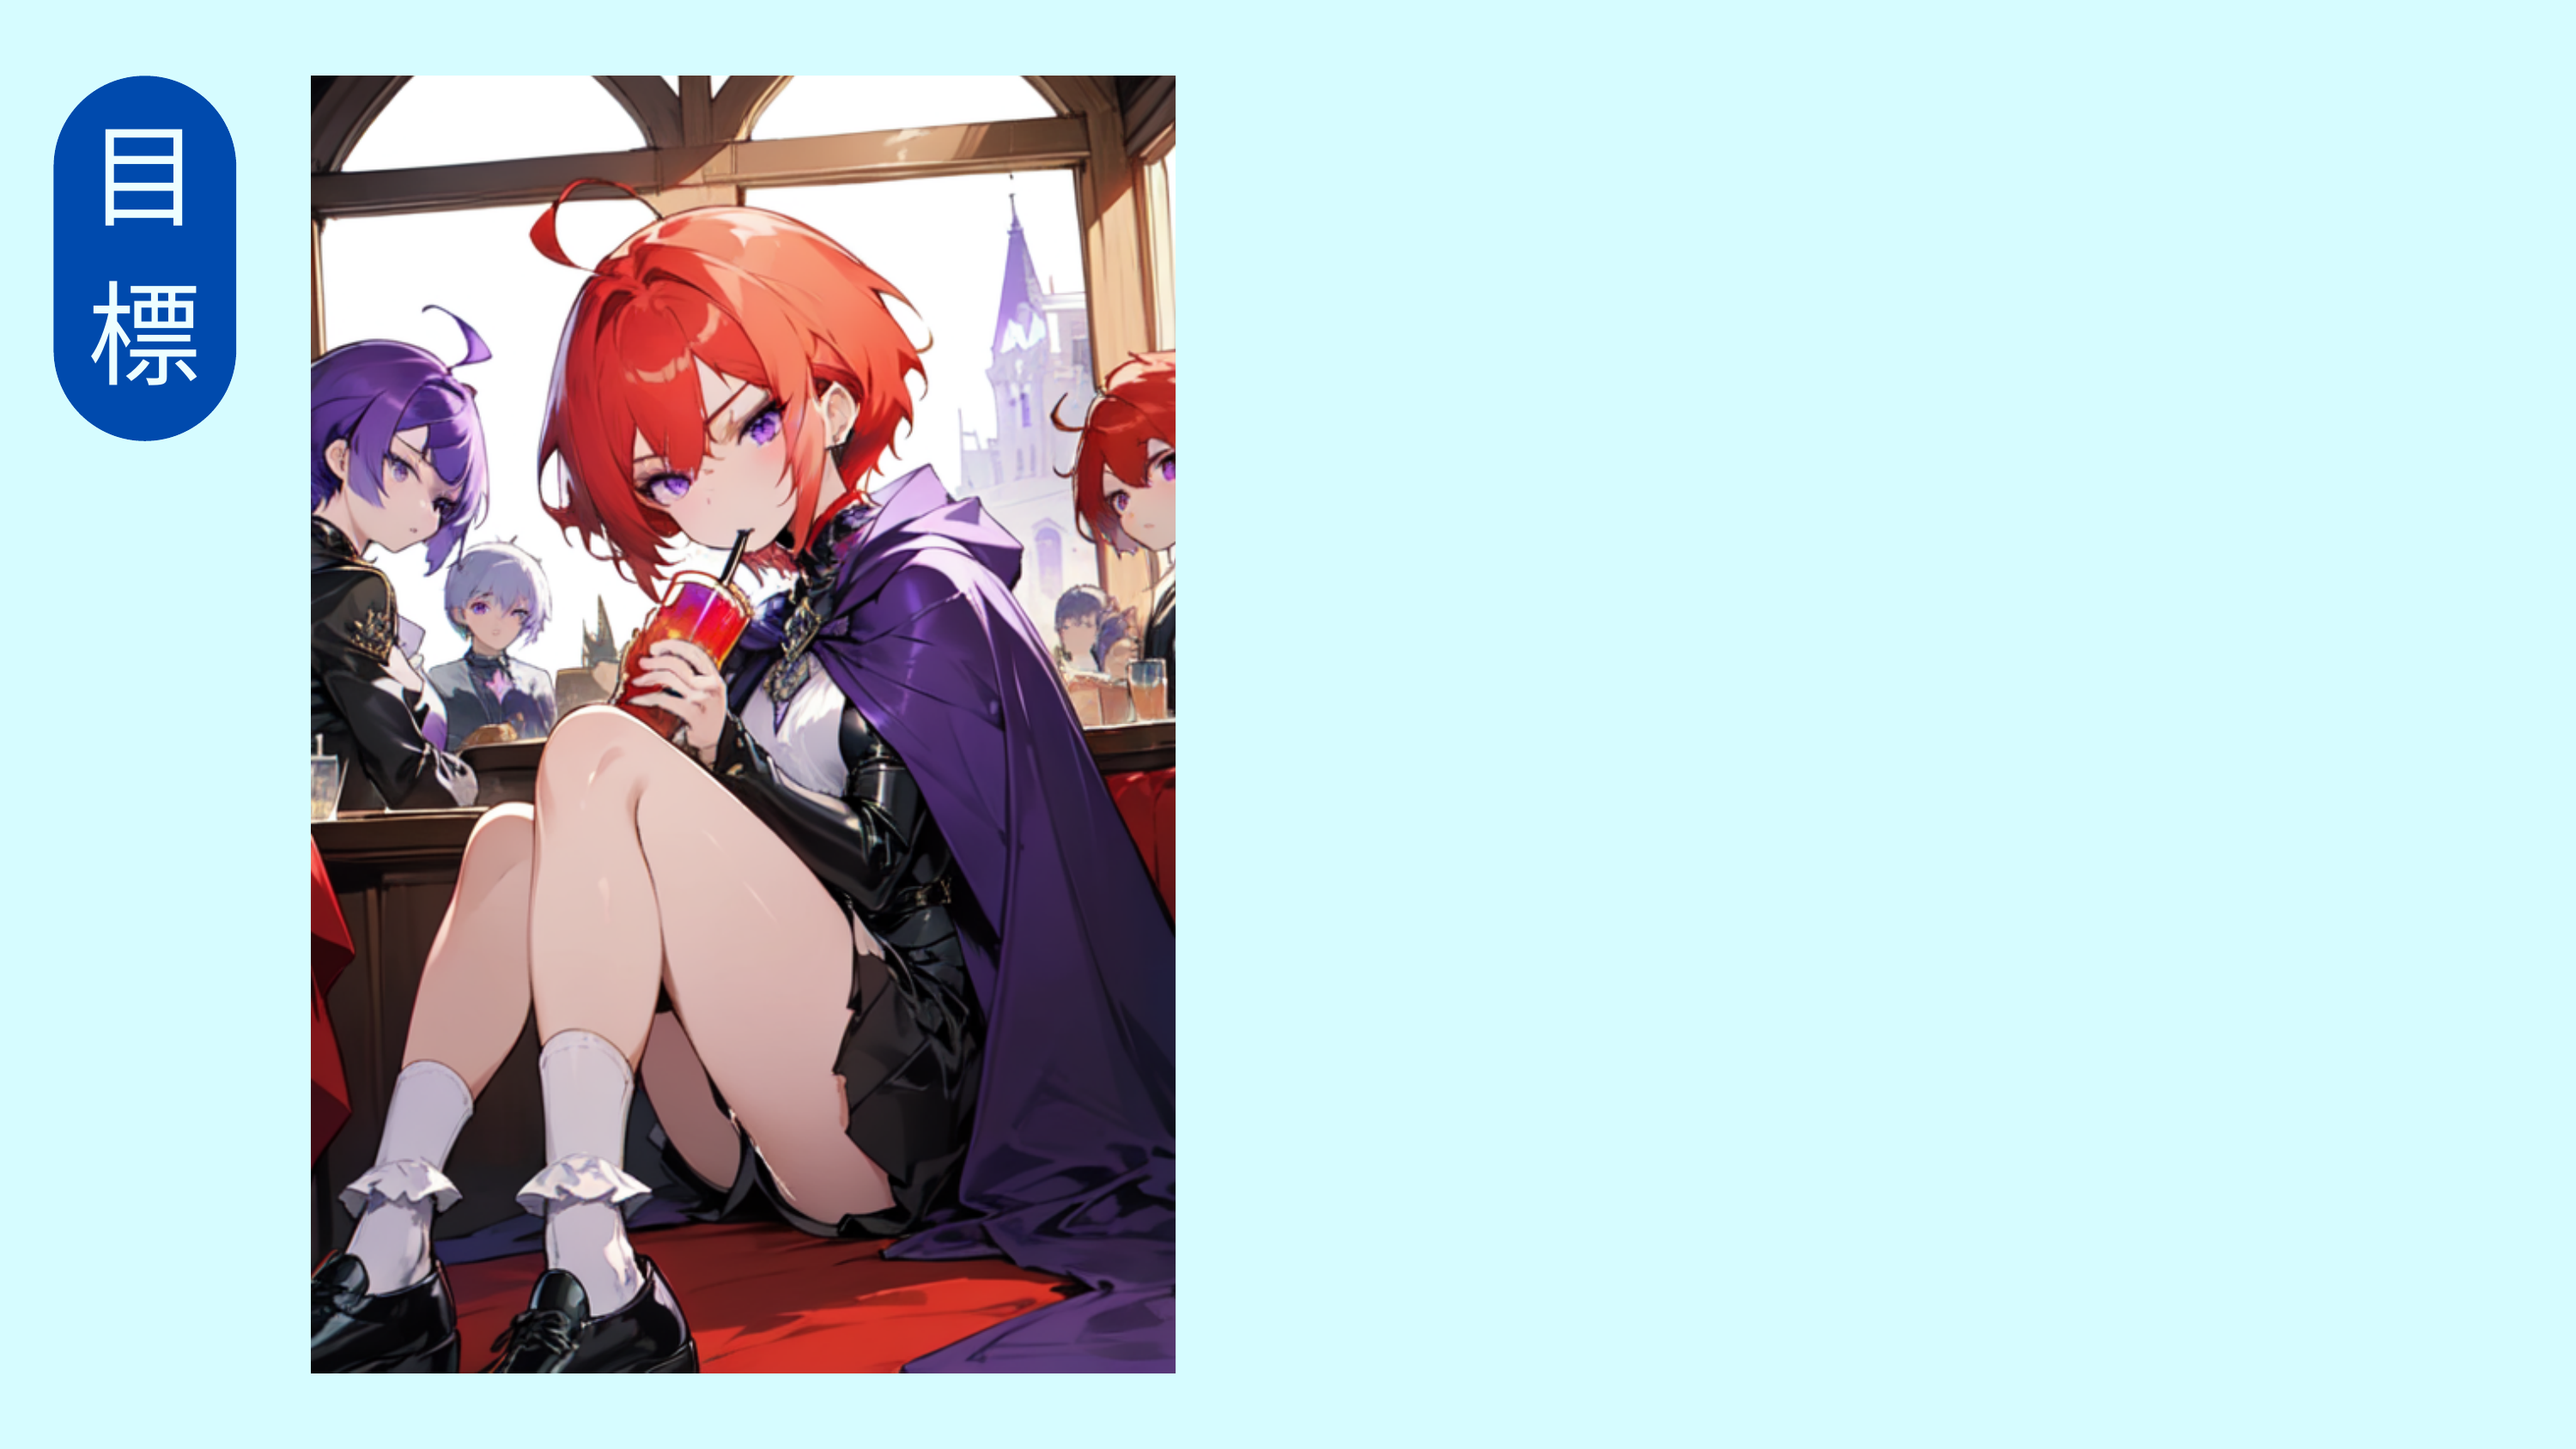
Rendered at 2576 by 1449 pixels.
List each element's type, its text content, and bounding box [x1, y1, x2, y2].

text_box 目 標 [76, 356, 213, 399]
text_box 目 標 [76, 82, 213, 166]
text_box [310, 76, 1176, 1373]
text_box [0, 167, 328, 350]
